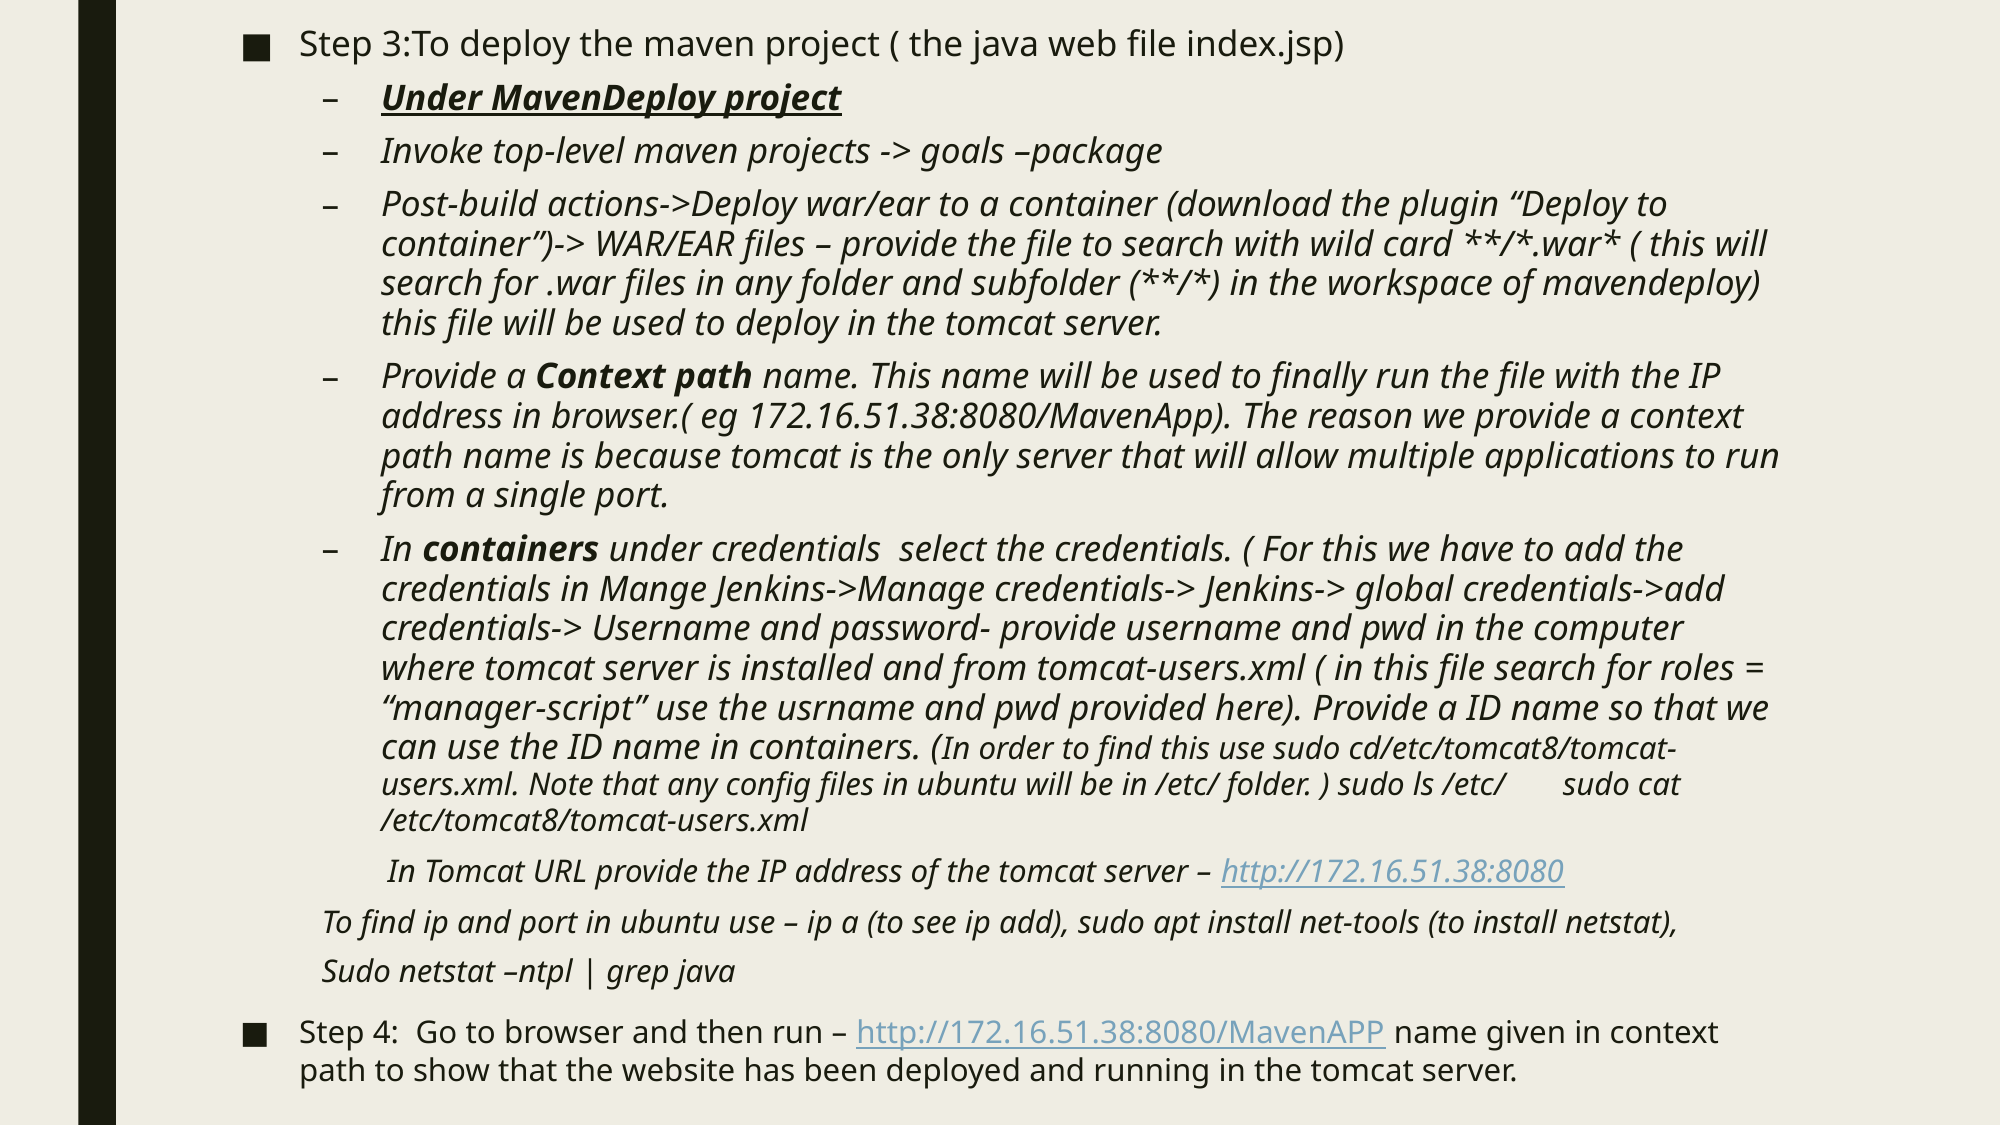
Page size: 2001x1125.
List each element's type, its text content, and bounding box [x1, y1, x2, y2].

list Step 3:To deploy the maven project ( the java web file index.jsp) Under MavenDeploy project Invoke top-level maven projects -> goals –package Post-build actions->Deploy war/ear to a container (download the plugin “Deploy to container”)-> WAR/EAR files – provide the file to search with wild card **/*.war* ( this will search for .war files in any folder and subfolder (**/*) in the workspace of mavendeploy) this file will be used to deploy in the tomcat server. Provide a Context path name. This name will be used to finally run the file with the IP address in browser.( eg 172.16.51.38:8080/MavenApp). The reason we provide a context path name is because tomcat is the only server that will allow multiple applications to run from a single port. In containers under credentials select the credentials. ( For this we have to add the credentials in Mange Jenkins->Manage credentials-> Jenkins-> global credentials->add credentials-> Username and password- provide username and pwd in the computer where tomcat server is installed and from tomcat-users.xml ( in this file search for roles = “manager-script” use the usrname and pwd provided here). Provide a ID name so that we can use the ID name in containers. (In order to find this use sudo cd/etc/tomcat8/tomcat-users.xml. Note that any config files in ubuntu will be in /etc/ folder. ) sudo ls /etc/ sudo cat /etc/tomcat8/tomcat-users.xml In Tomcat URL provide the IP address of the tomcat server – http://172.16.51.38:8080 To find ip and port in ubuntu use – ip a (to see ip add), sudo apt install net-tools (to install netstat), Sudo netstat –ntpl | grep java Step 4: Go to browser and then run – http://172.16.51.38:8080/MavenAPP name given in context path to show that the website has been deployed and running in the tomcat server. [225, 17, 1800, 1107]
